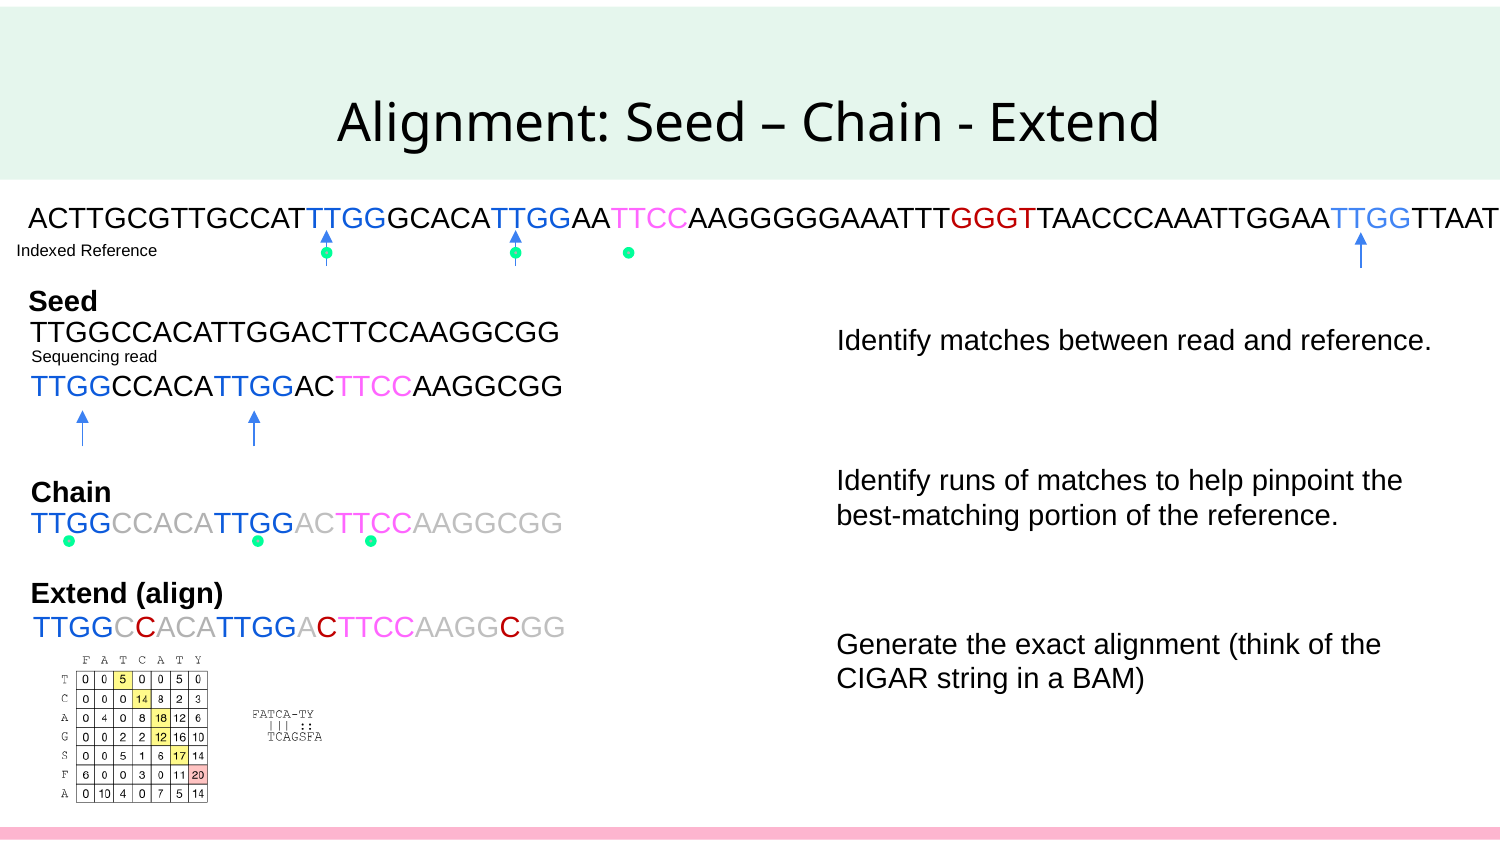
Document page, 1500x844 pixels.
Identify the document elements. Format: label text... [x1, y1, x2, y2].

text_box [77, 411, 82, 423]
text_box Generate the exact alignment (think of the CIGAR string in a BAM) [821, 617, 1475, 703]
text_box Identify runs of matches to help pinpoint the best-matching portion of the reference. [821, 453, 1475, 539]
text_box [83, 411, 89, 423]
text_box Seed [13, 275, 114, 325]
title Alignment: Seed – Chain - Extend [51, 72, 1449, 167]
picture [50, 645, 335, 817]
text_box [63, 535, 75, 547]
text_box Sequencing read [16, 338, 173, 374]
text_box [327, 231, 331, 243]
text_box TTGGCCACATTGGACTTCCAAGGCGG [17, 360, 578, 410]
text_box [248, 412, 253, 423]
text_box TTGGCCACATTGGACTTCCAAGGCGG [19, 601, 580, 651]
text_box TTGGCCACATTGGACTTCCAAGGCGG [15, 305, 576, 356]
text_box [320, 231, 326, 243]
text_box Chain [16, 466, 127, 516]
text_box TTGGCCACATTGGACTTCCAAGGCGG [17, 496, 578, 547]
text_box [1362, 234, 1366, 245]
text_box Extend (align) [15, 567, 239, 617]
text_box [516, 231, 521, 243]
text_box [252, 535, 264, 547]
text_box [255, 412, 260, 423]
text_box Indexed Reference [1, 232, 173, 267]
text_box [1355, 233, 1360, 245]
text_box ACTTGCGTTGCCATTTGGGCACATTGGAATTCCAAGGGGGAAATTTGGGTTAACCCAAATTGGAATTGGTTAAT [16, 192, 1500, 242]
text_box [365, 535, 377, 547]
text_box Identify matches between read and reference. [822, 313, 1449, 364]
text_box [622, 247, 635, 259]
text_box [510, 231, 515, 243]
